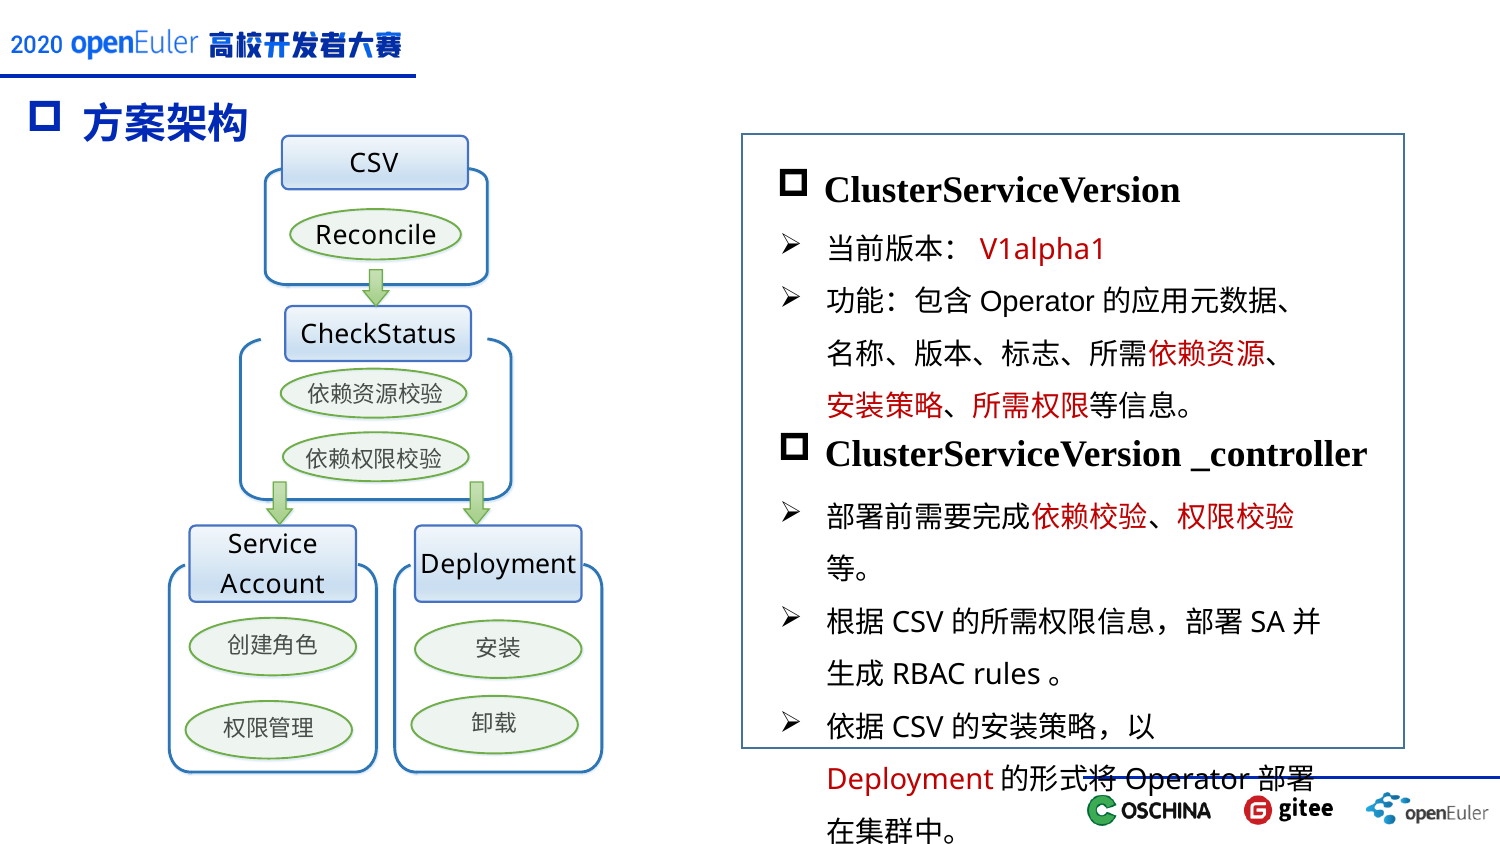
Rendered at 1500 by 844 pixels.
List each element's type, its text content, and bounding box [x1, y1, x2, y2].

picture [1077, 788, 1500, 828]
picture [165, 133, 606, 778]
text_box ClusterServiceVersion [762, 146, 1197, 218]
text_box 当前版本：V1alpha1 功能：包含Operator的应用元数据、名称、版本、标志、所需依赖资源、安装策略、所需权限等信息。 [764, 205, 1323, 430]
text_box 部署前需要完成依赖校验、权限校验等。 根据CSV的所需权限信息，部署SA并生成RBAC rules。 依据CSV的安装策略，以Deployment的形式将Operator部署在集群中。 [764, 473, 1341, 844]
text_box 方案架构 [0, 76, 386, 155]
text_box ClusterServiceVersion _controller [763, 410, 1384, 482]
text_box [10, 28, 401, 60]
text_box 解析并部署csv和operator依赖的crd资源，并可基于集群内部的BluePrint实现版本管理 [741, 133, 1405, 749]
text_box 方案架构 [0, 66, 386, 75]
